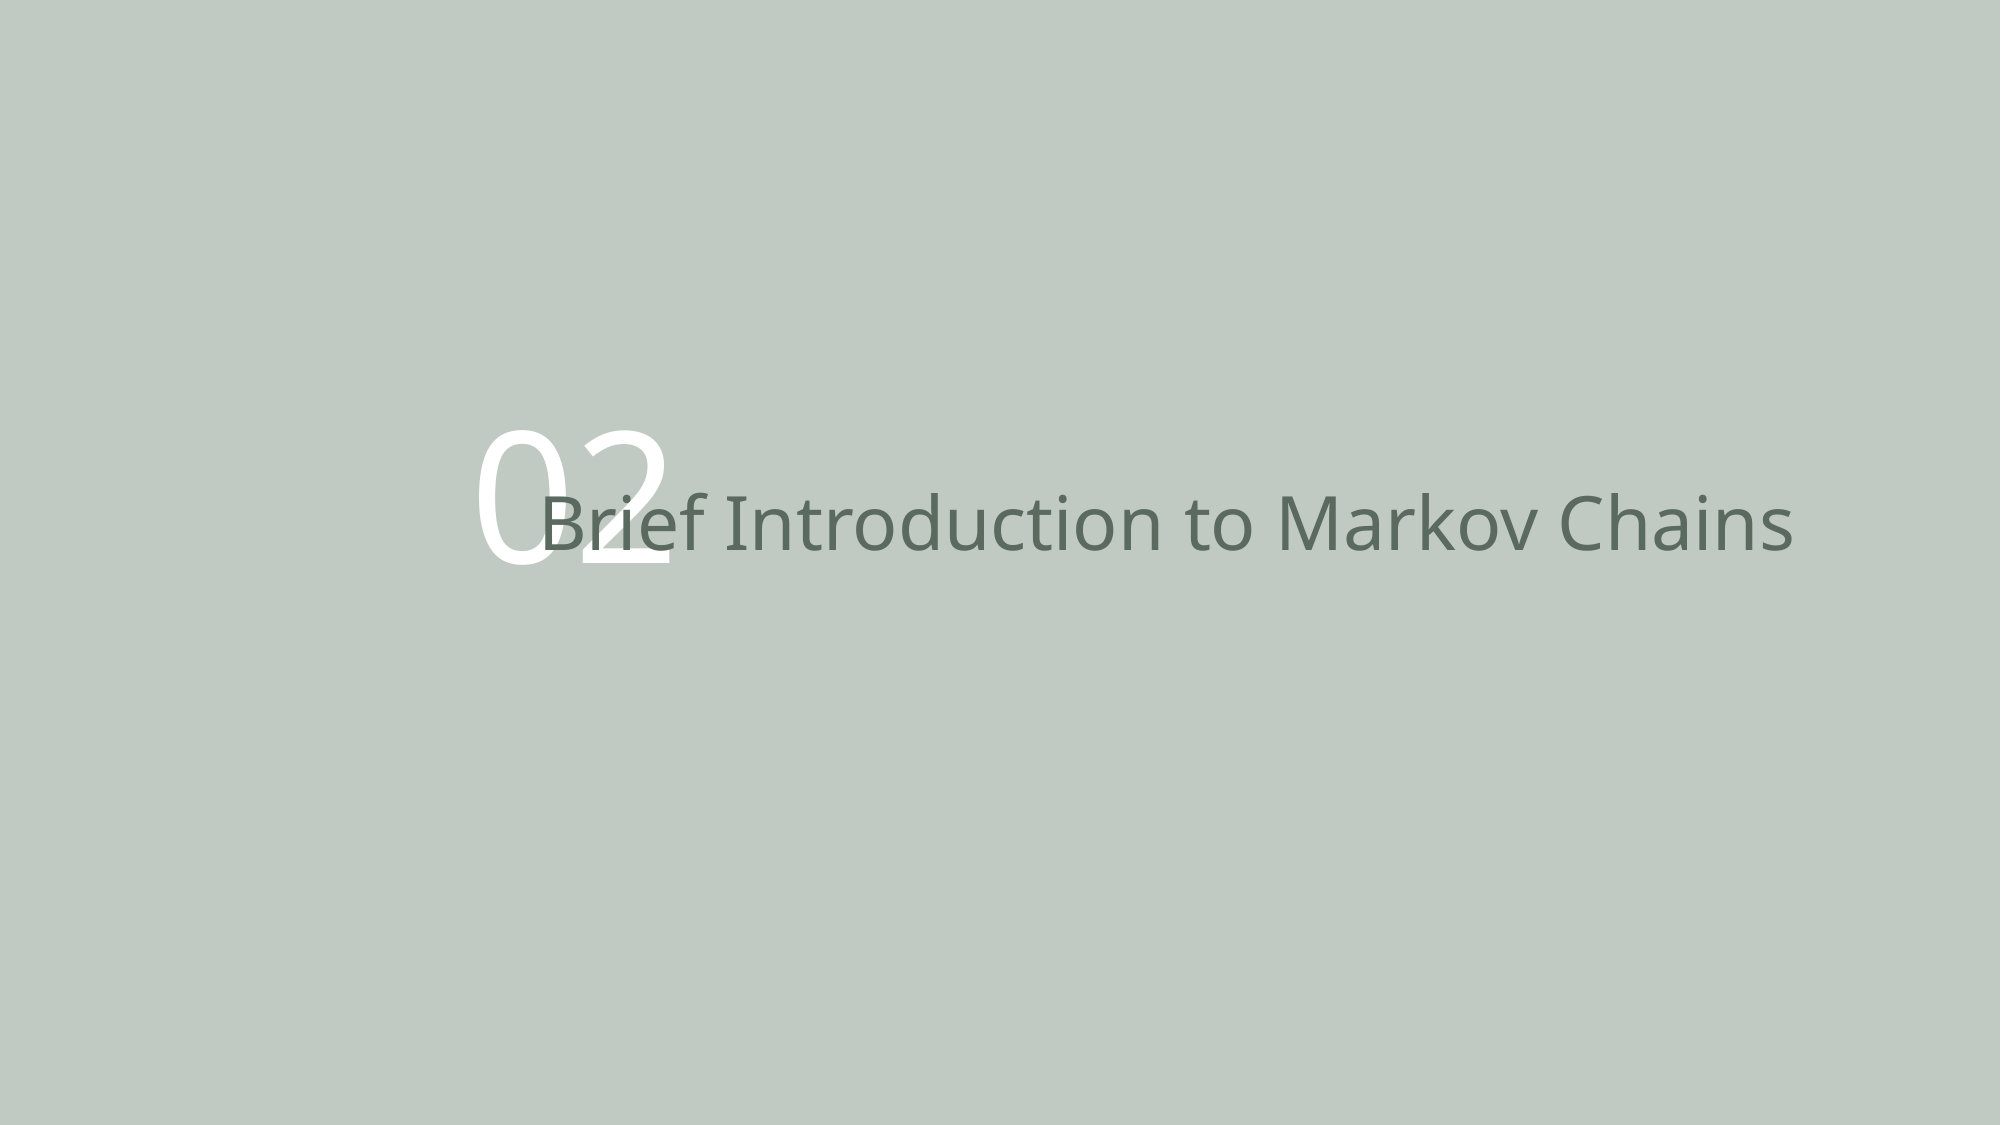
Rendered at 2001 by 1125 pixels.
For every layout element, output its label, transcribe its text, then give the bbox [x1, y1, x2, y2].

list 02 [454, 398, 845, 581]
title Brief Introduction to Markov Chains [523, 472, 1965, 581]
